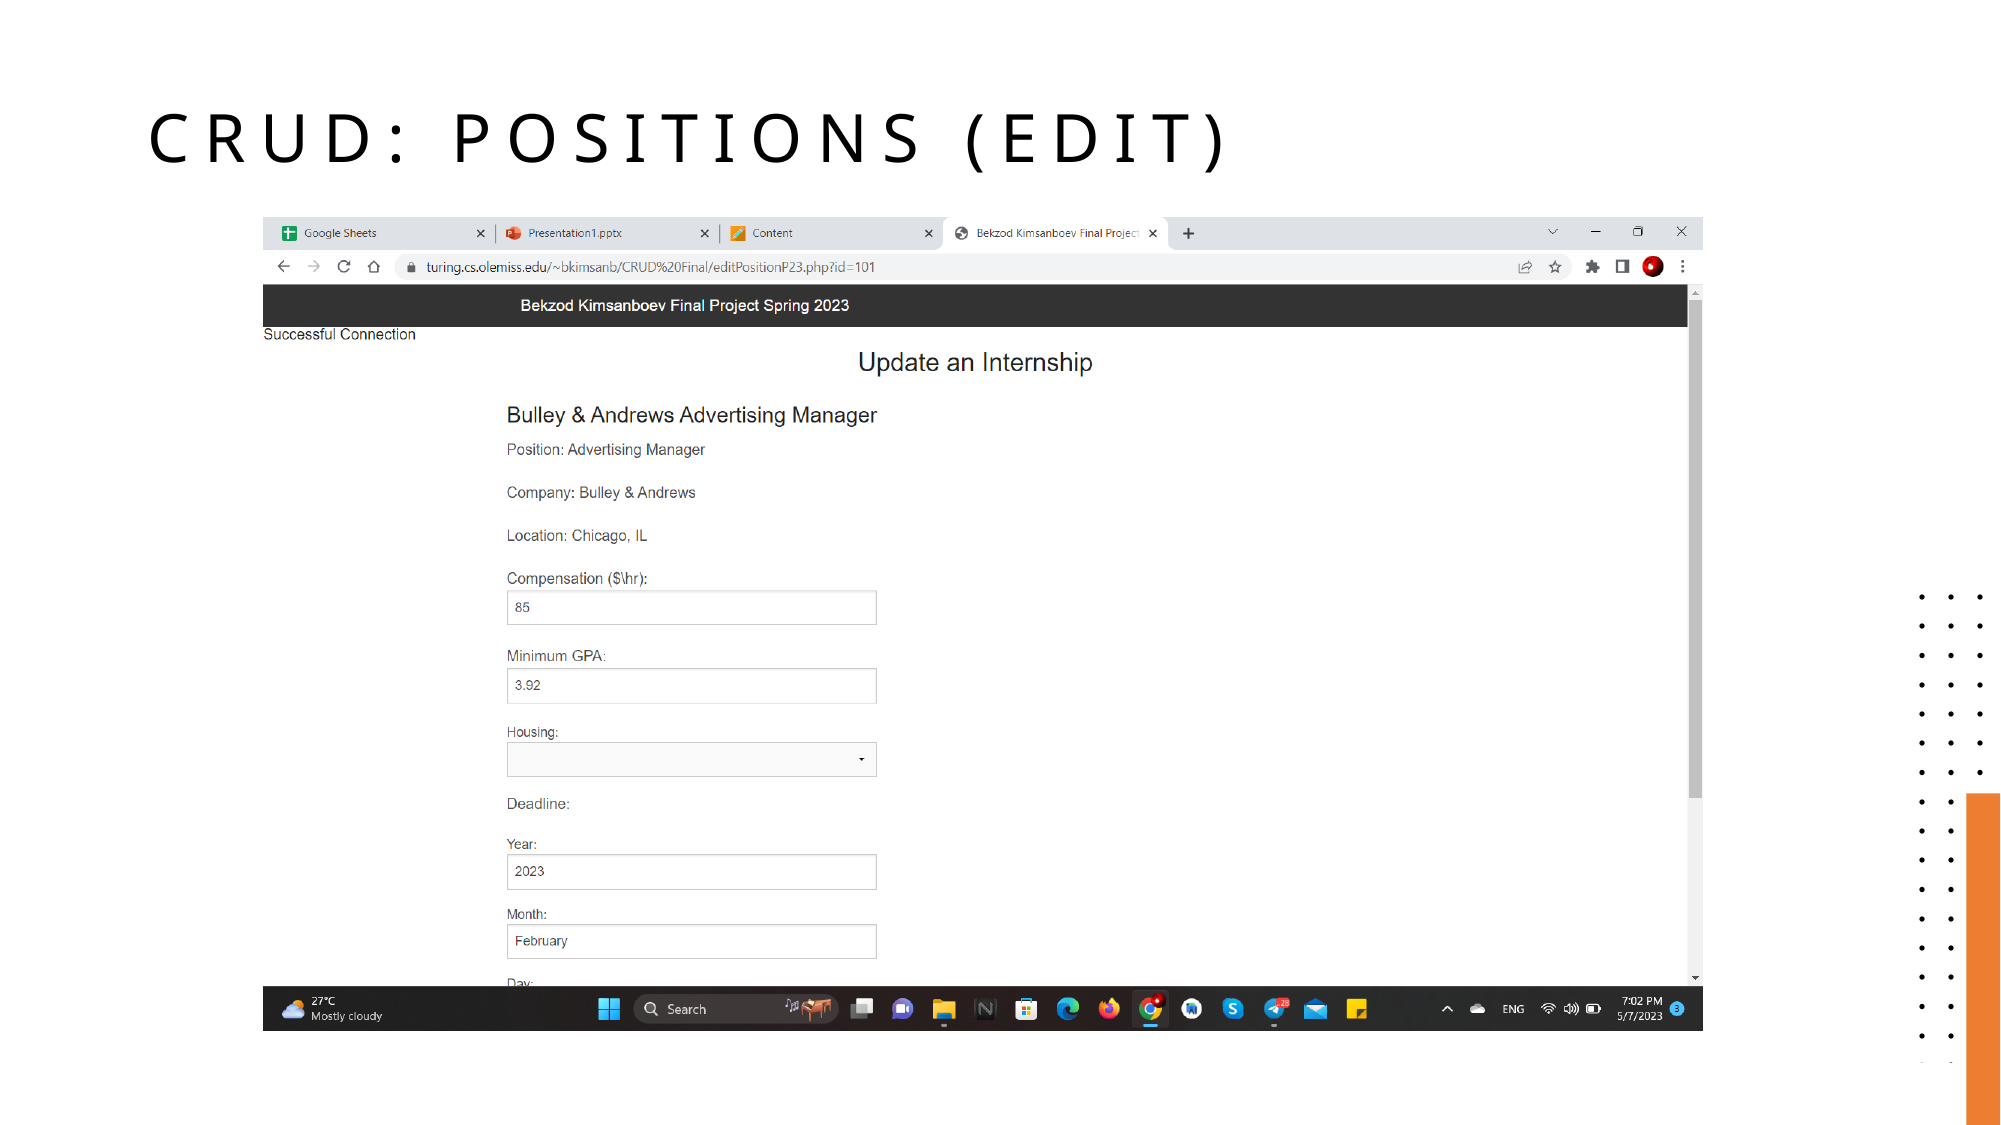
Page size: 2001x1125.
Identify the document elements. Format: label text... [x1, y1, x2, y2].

picture [263, 217, 1703, 1031]
picture [1907, 582, 1994, 1064]
title CRUD: Positions (Edit) [132, 59, 1832, 184]
